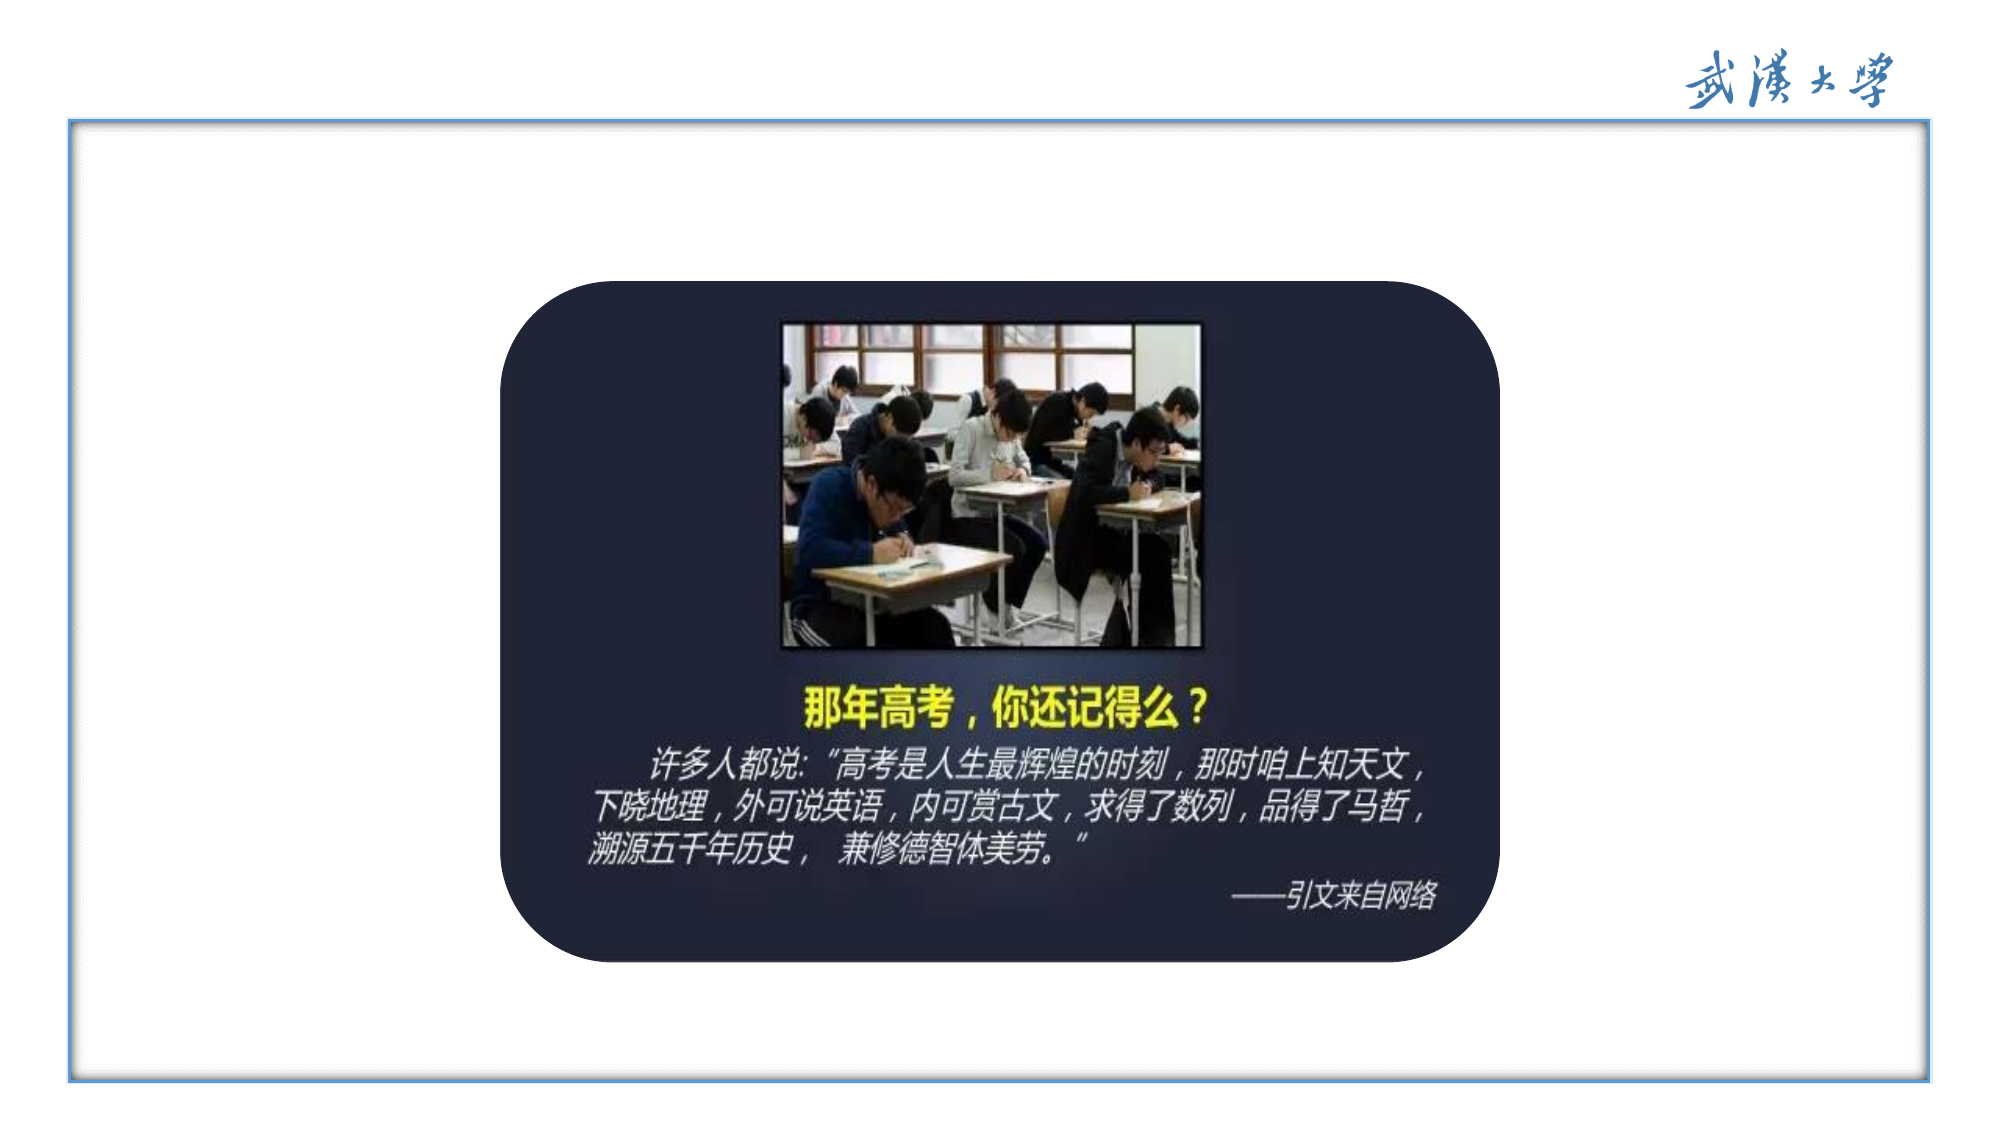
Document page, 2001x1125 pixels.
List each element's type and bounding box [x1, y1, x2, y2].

picture [66, 117, 1933, 1084]
